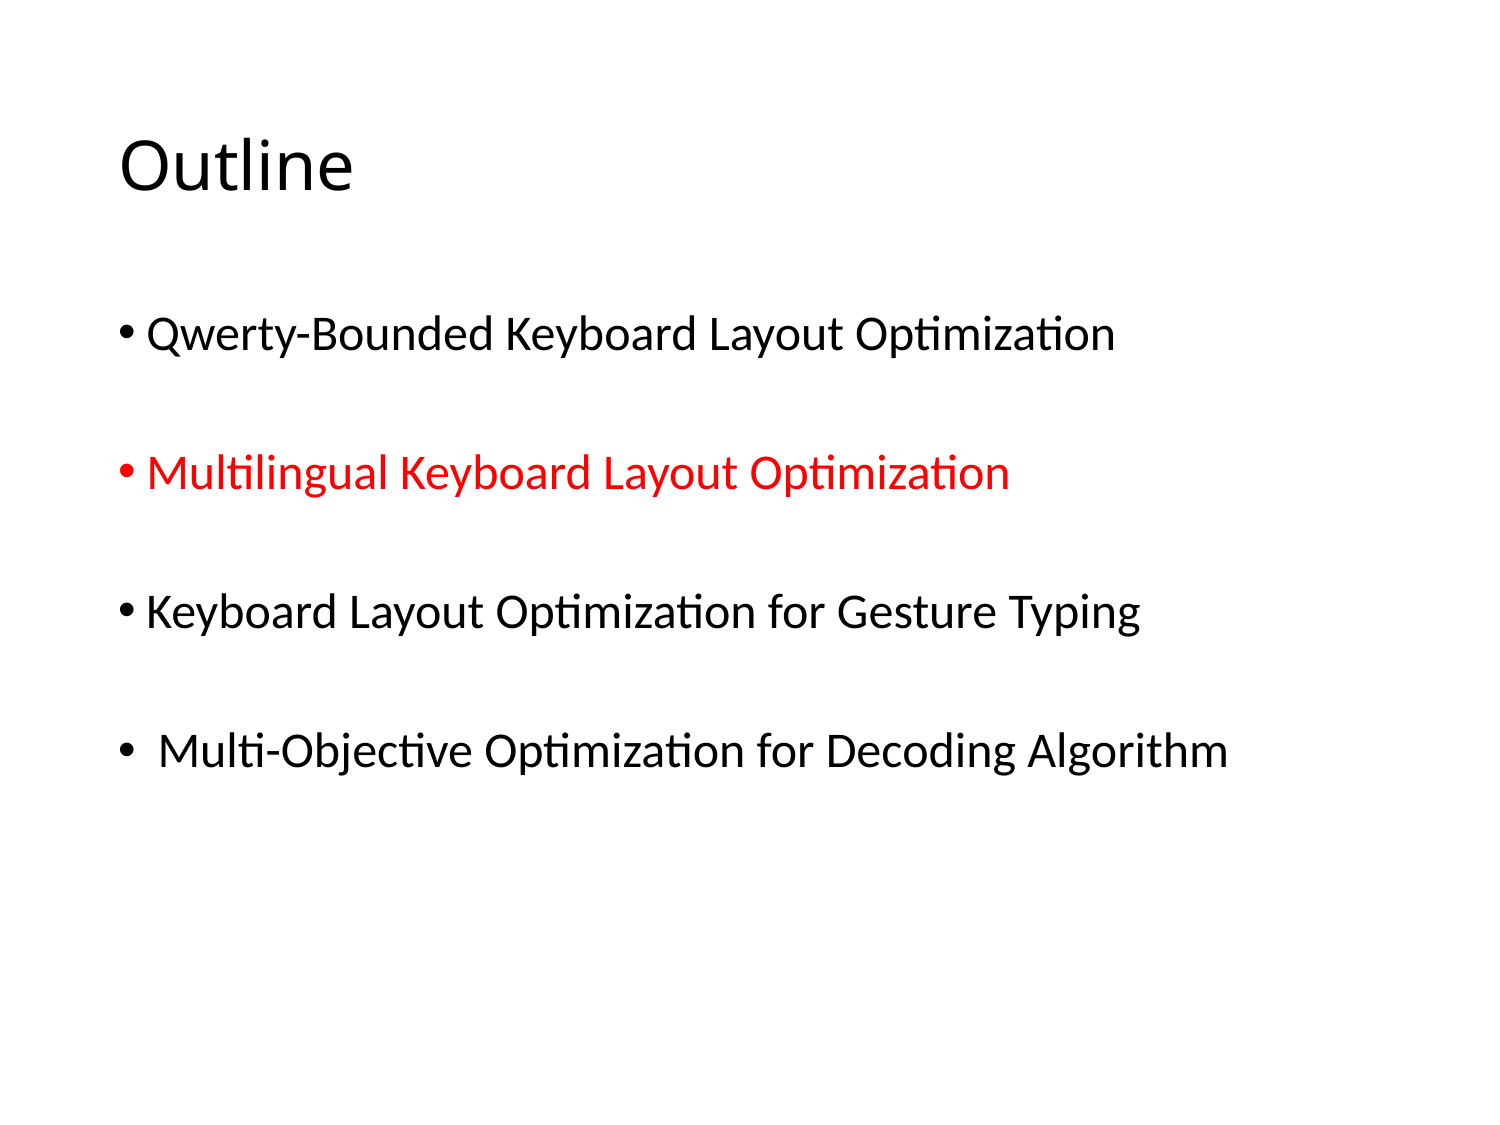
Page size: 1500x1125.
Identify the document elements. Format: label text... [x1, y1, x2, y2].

title Outline [103, 59, 1397, 278]
list Qwerty-Bounded Keyboard Layout Optimization Multilingual Keyboard Layout Optimization Keyboard Layout Optimization for Gesture Typing Multi-Objective Optimization for Decoding Algorithm [103, 299, 1397, 1014]
